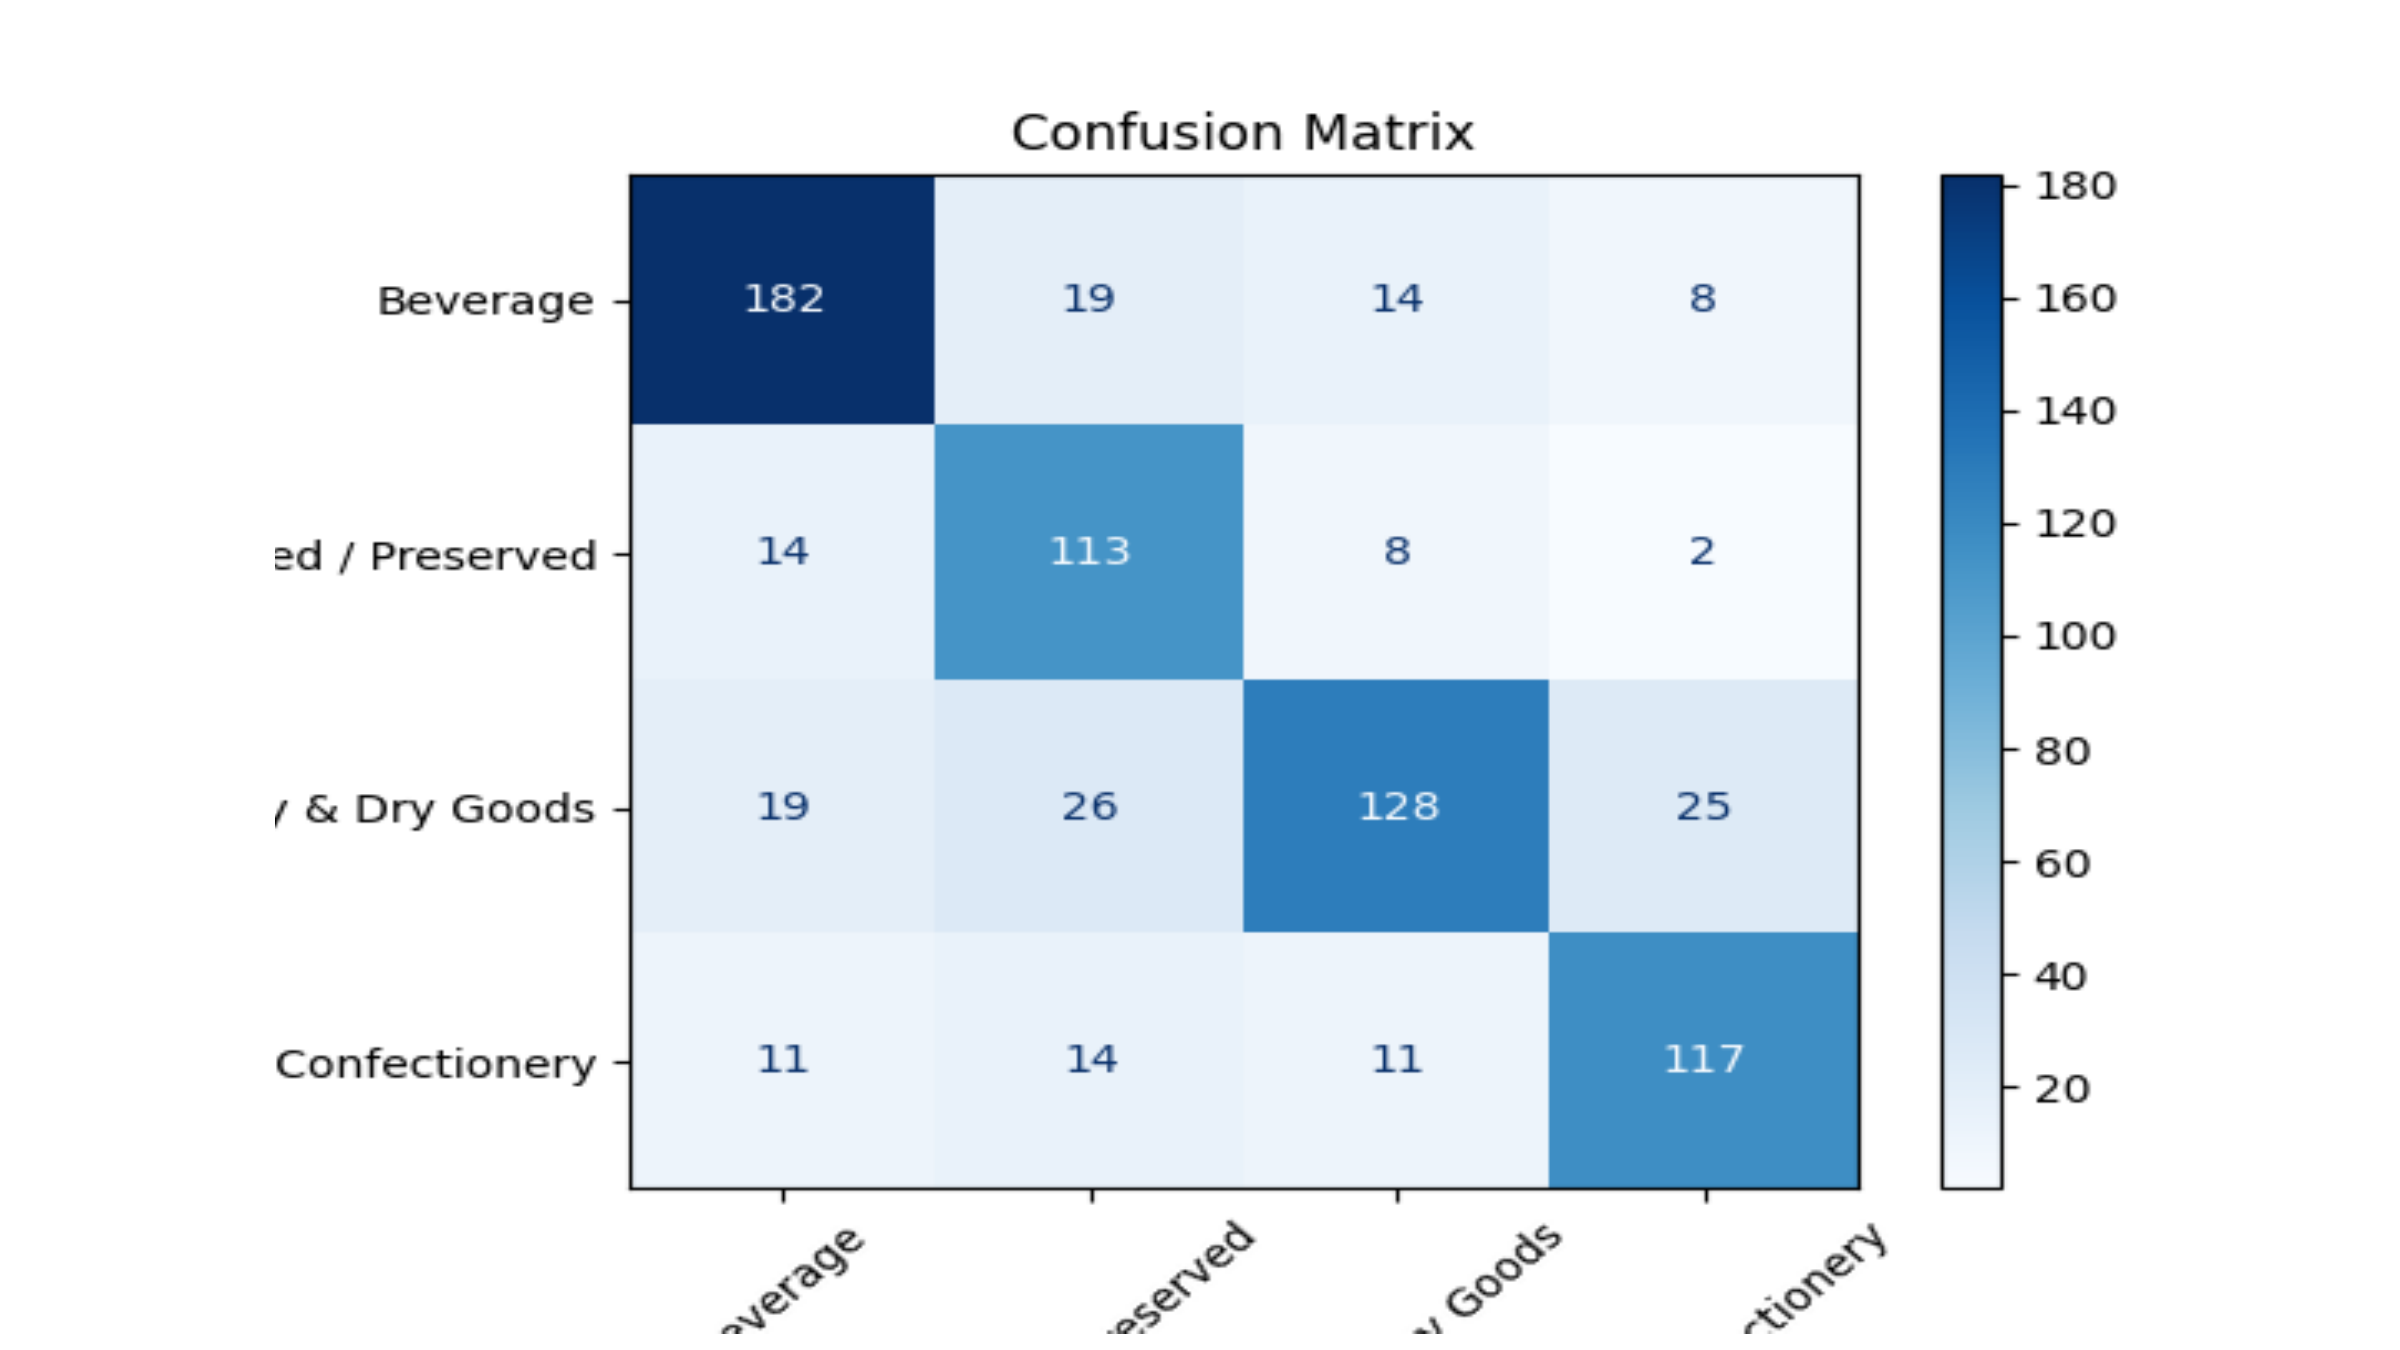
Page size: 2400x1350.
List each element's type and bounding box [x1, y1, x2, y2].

picture [275, 16, 2400, 1339]
